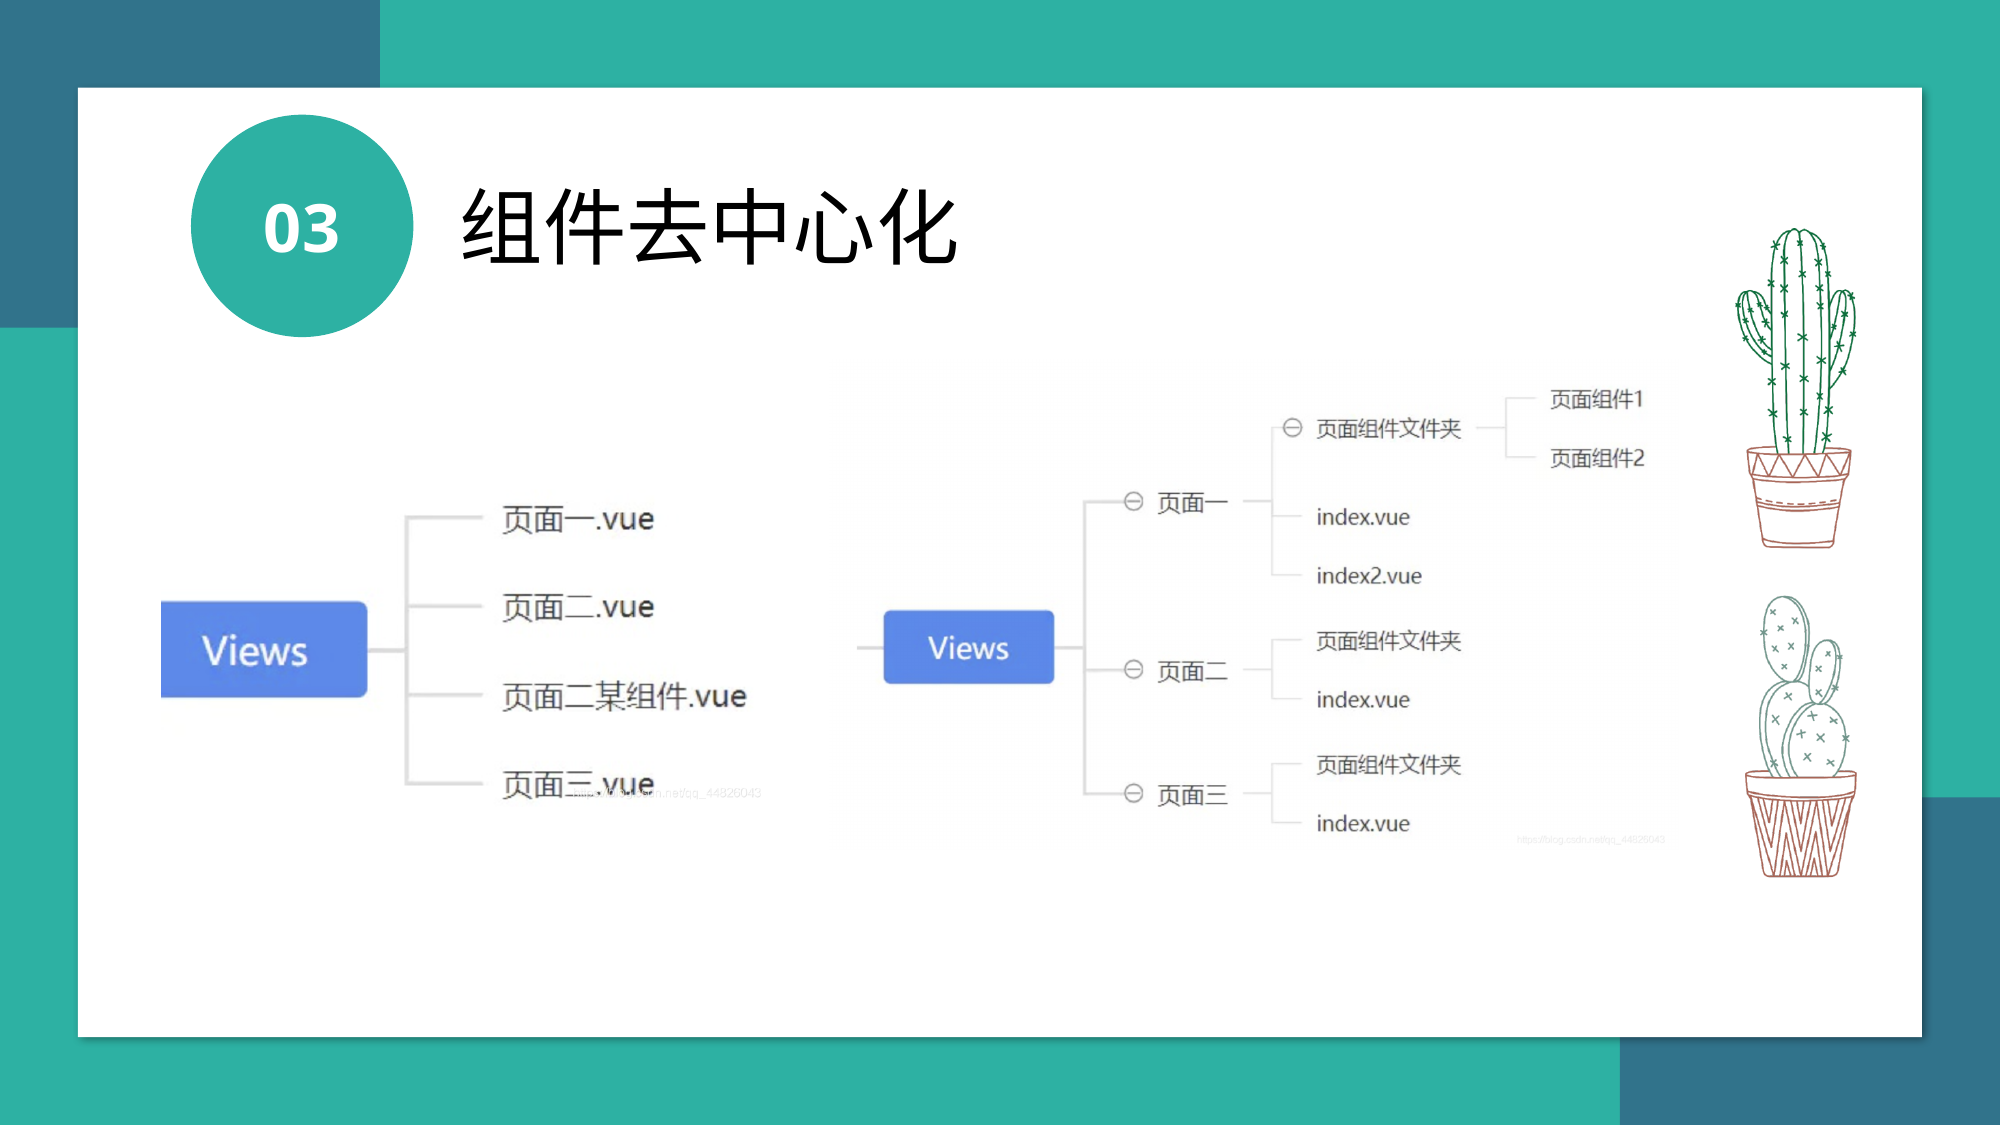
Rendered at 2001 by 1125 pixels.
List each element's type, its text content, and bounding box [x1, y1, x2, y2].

picture [1710, 228, 1876, 878]
text_box 组件去中心化 [445, 167, 991, 283]
text_box [189, 113, 415, 339]
text_box 03 [239, 178, 366, 274]
picture [829, 359, 1679, 850]
picture [132, 489, 781, 819]
